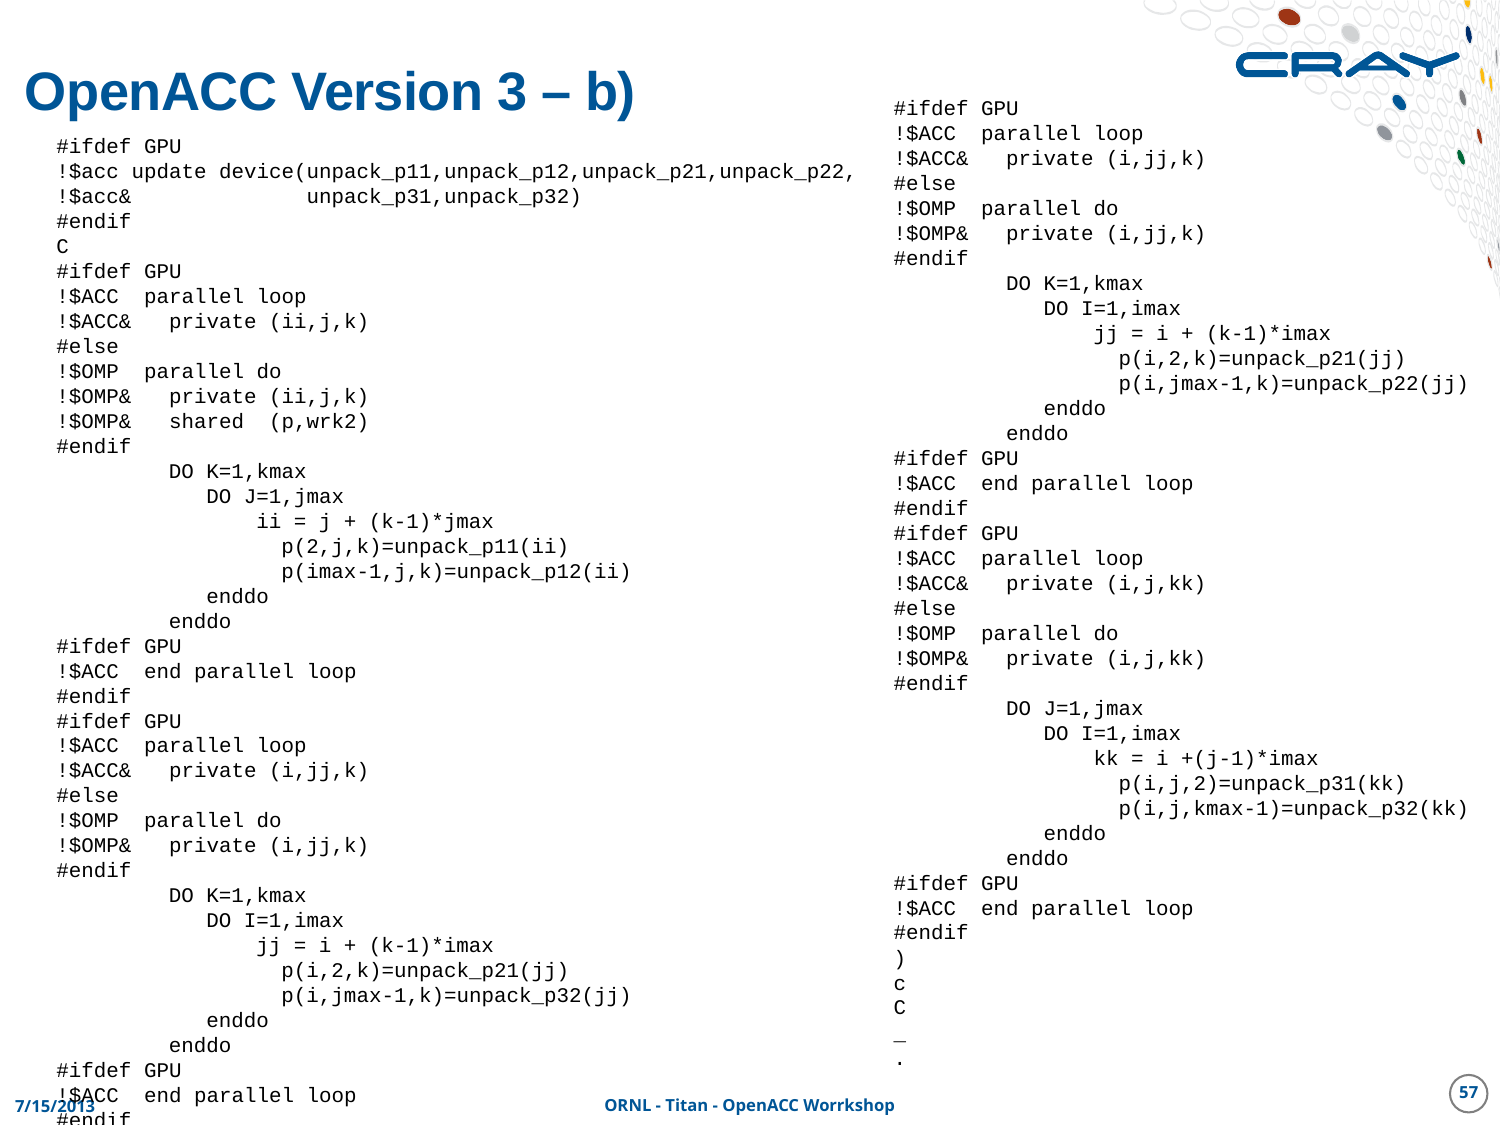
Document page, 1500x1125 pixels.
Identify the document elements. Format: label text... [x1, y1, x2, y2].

slide_number 57 [1448, 1077, 1489, 1114]
footer ORNL - Titan - OpenACC Worrkshop [872, 1087, 988, 1125]
title OpenACC Version 3 – b) [24, 24, 1225, 163]
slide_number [0, 1087, 41, 1125]
text_box #ifdef GPU !$ACC parallel loop !$ACC& private (i,jj,k) #else !$OMP parallel do !$OMP& private (i,jj,k) #endif DO K=1,kmax DO I=1,imax jj = i + (k-1)*imax p(i,2,k)=unpack_p21(jj) p(i,jmax-1,k)=unpack_p22(jj) enddo enddo #ifdef GPU !$ACC end parallel loop #endif #ifdef GPU !$ACC parallel loop !$ACC& private (i,j,kk) #else !$OMP parallel do !$OMP& private (i,j,kk) #endif DO J=1,jmax DO I=1,imax kk = i +(j-1)*imax p(i,j,2)=unpack_p31(kk) p(i,j,kmax-1)=unpack_p32(kk) enddo enddo #ifdef GPU !$ACC end parallel loop #endif ) c C _ . [878, 87, 1484, 1077]
text_box #ifdef GPU !$acc update device(unpack_p11,unpack_p12,unpack_p21,unpack_p22, !$acc& unpack_p31,unpack_p32) #endif C #ifdef GPU !$ACC parallel loop !$ACC& private (ii,j,k) #else !$OMP parallel do !$OMP& private (ii,j,k) !$OMP& shared (p,wrk2) #endif DO K=1,kmax DO J=1,jmax ii = j + (k-1)*jmax p(2,j,k)=unpack_p11(ii) p(imax-1,j,k)=unpack_p12(ii) enddo enddo #ifdef GPU !$ACC end parallel loop #endif #ifdef GPU !$ACC parallel loop !$ACC& private (i,jj,k) #else !$OMP parallel do !$OMP& private (i,jj,k) #endif DO K=1,kmax DO I=1,imax jj = i + (k-1)*imax p(i,2,k)=unpack_p21(jj) p(i,jmax-1,k)=unpack_p32(jj) enddo enddo #ifdef GPU !$ACC end parallel loop #endif _ . [41, 125, 872, 1125]
